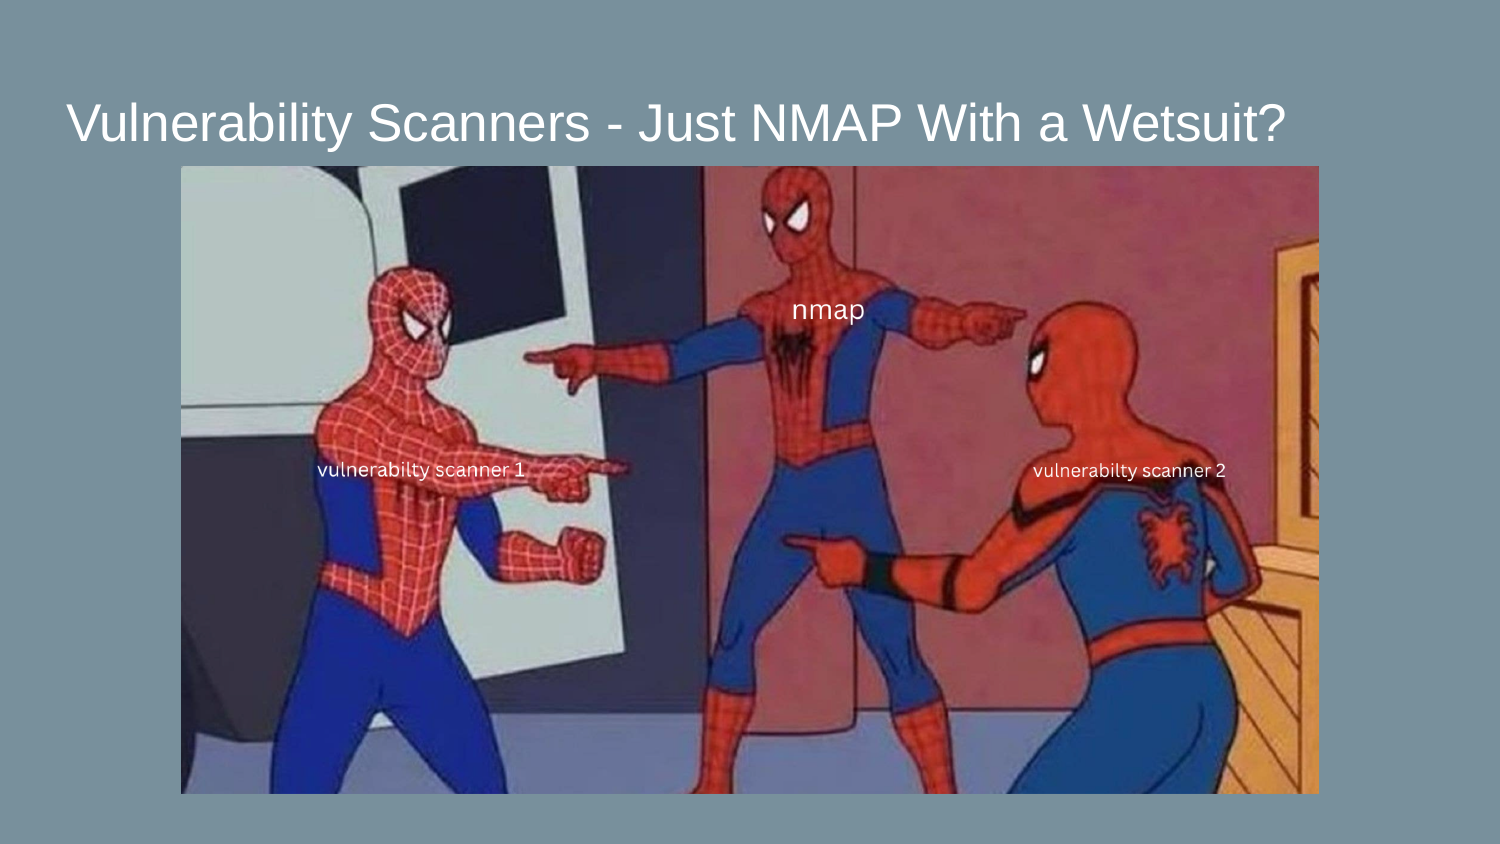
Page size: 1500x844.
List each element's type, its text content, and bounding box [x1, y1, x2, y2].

picture [180, 166, 1320, 794]
title Vulnerability Scanners - Just NMAP With a Wetsuit? [51, 72, 1449, 167]
